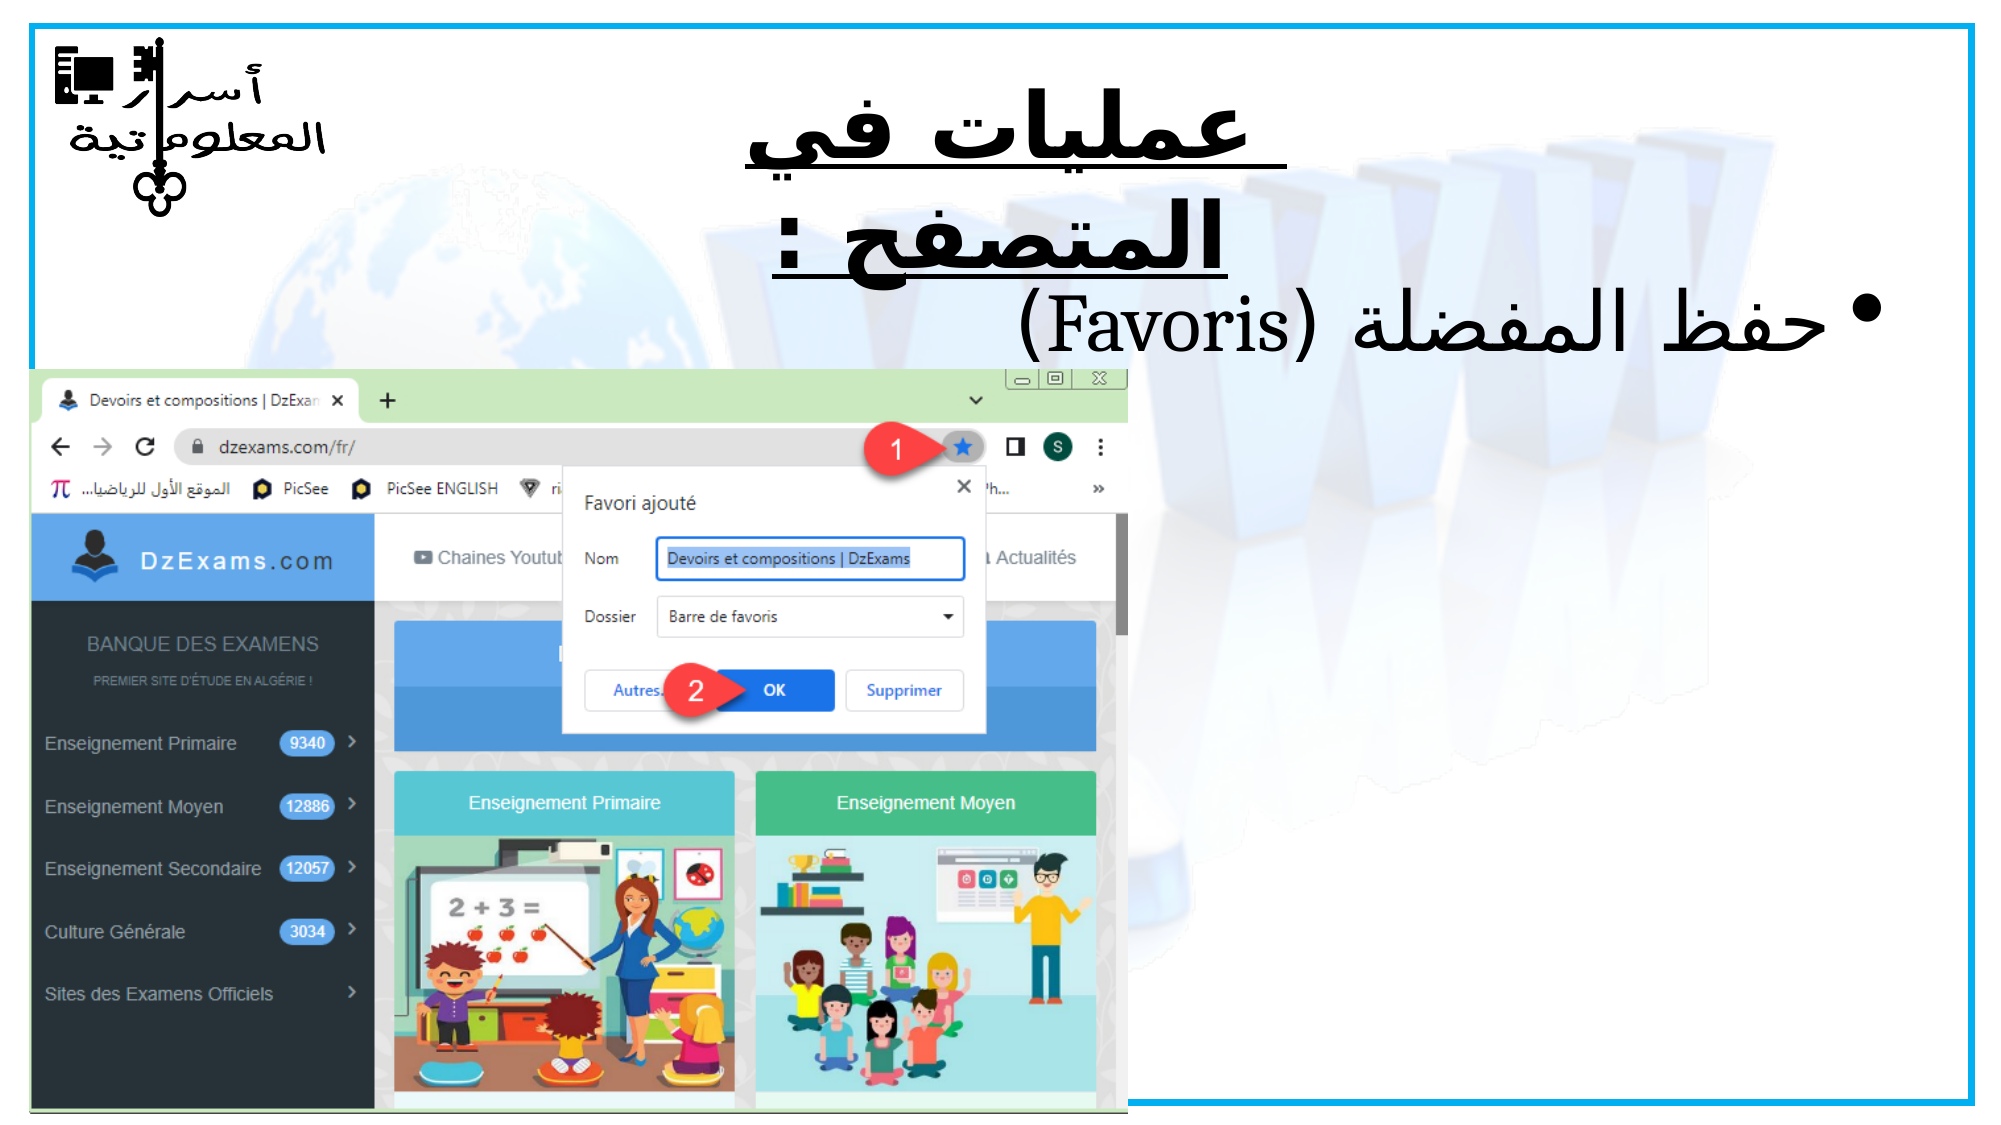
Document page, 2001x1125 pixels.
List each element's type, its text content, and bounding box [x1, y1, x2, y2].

text_box عمليات في المتصفح : [500, 59, 1500, 294]
picture [29, 369, 1128, 1114]
text_box حفظ المفضلة (Favoris) [220, 245, 1903, 376]
picture [55, 37, 325, 217]
